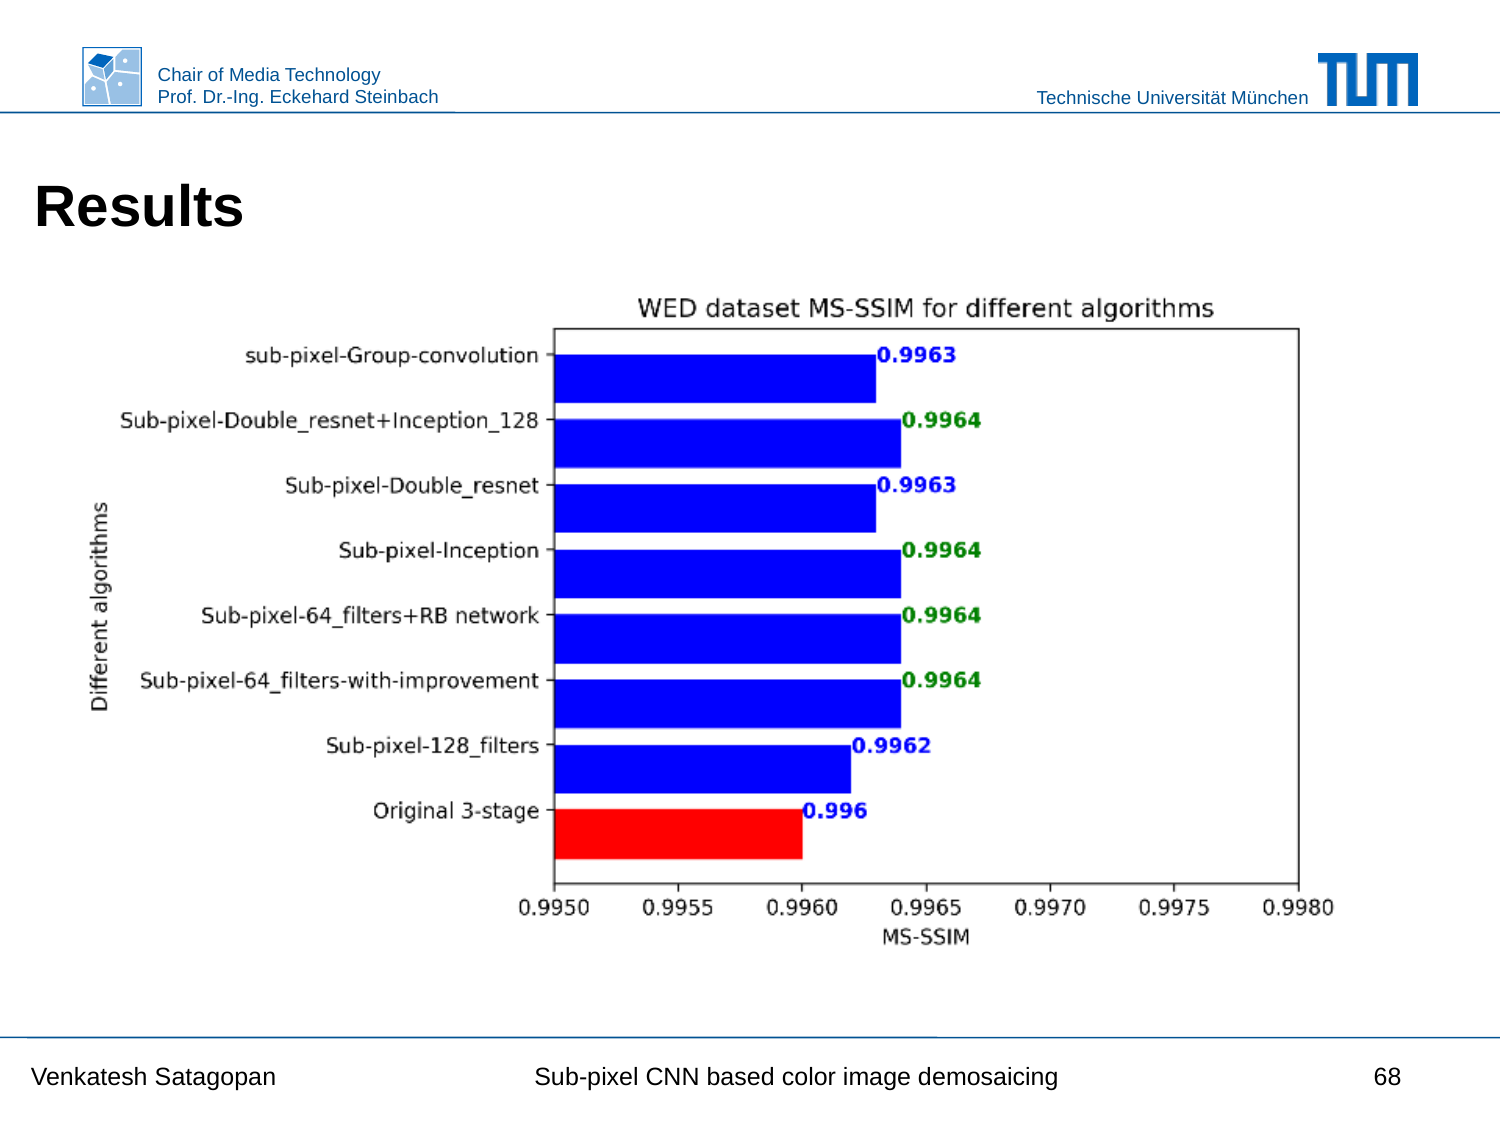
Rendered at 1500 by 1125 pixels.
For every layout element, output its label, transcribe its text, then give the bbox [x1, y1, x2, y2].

picture [76, 283, 1351, 965]
slide_number 68 [1219, 1049, 1417, 1101]
picture [1318, 53, 1418, 106]
footer Venkatesh Satagopan Sub-pixel CNN based color image demosaicing [15, 1049, 1190, 1101]
text_box Results [19, 161, 316, 246]
